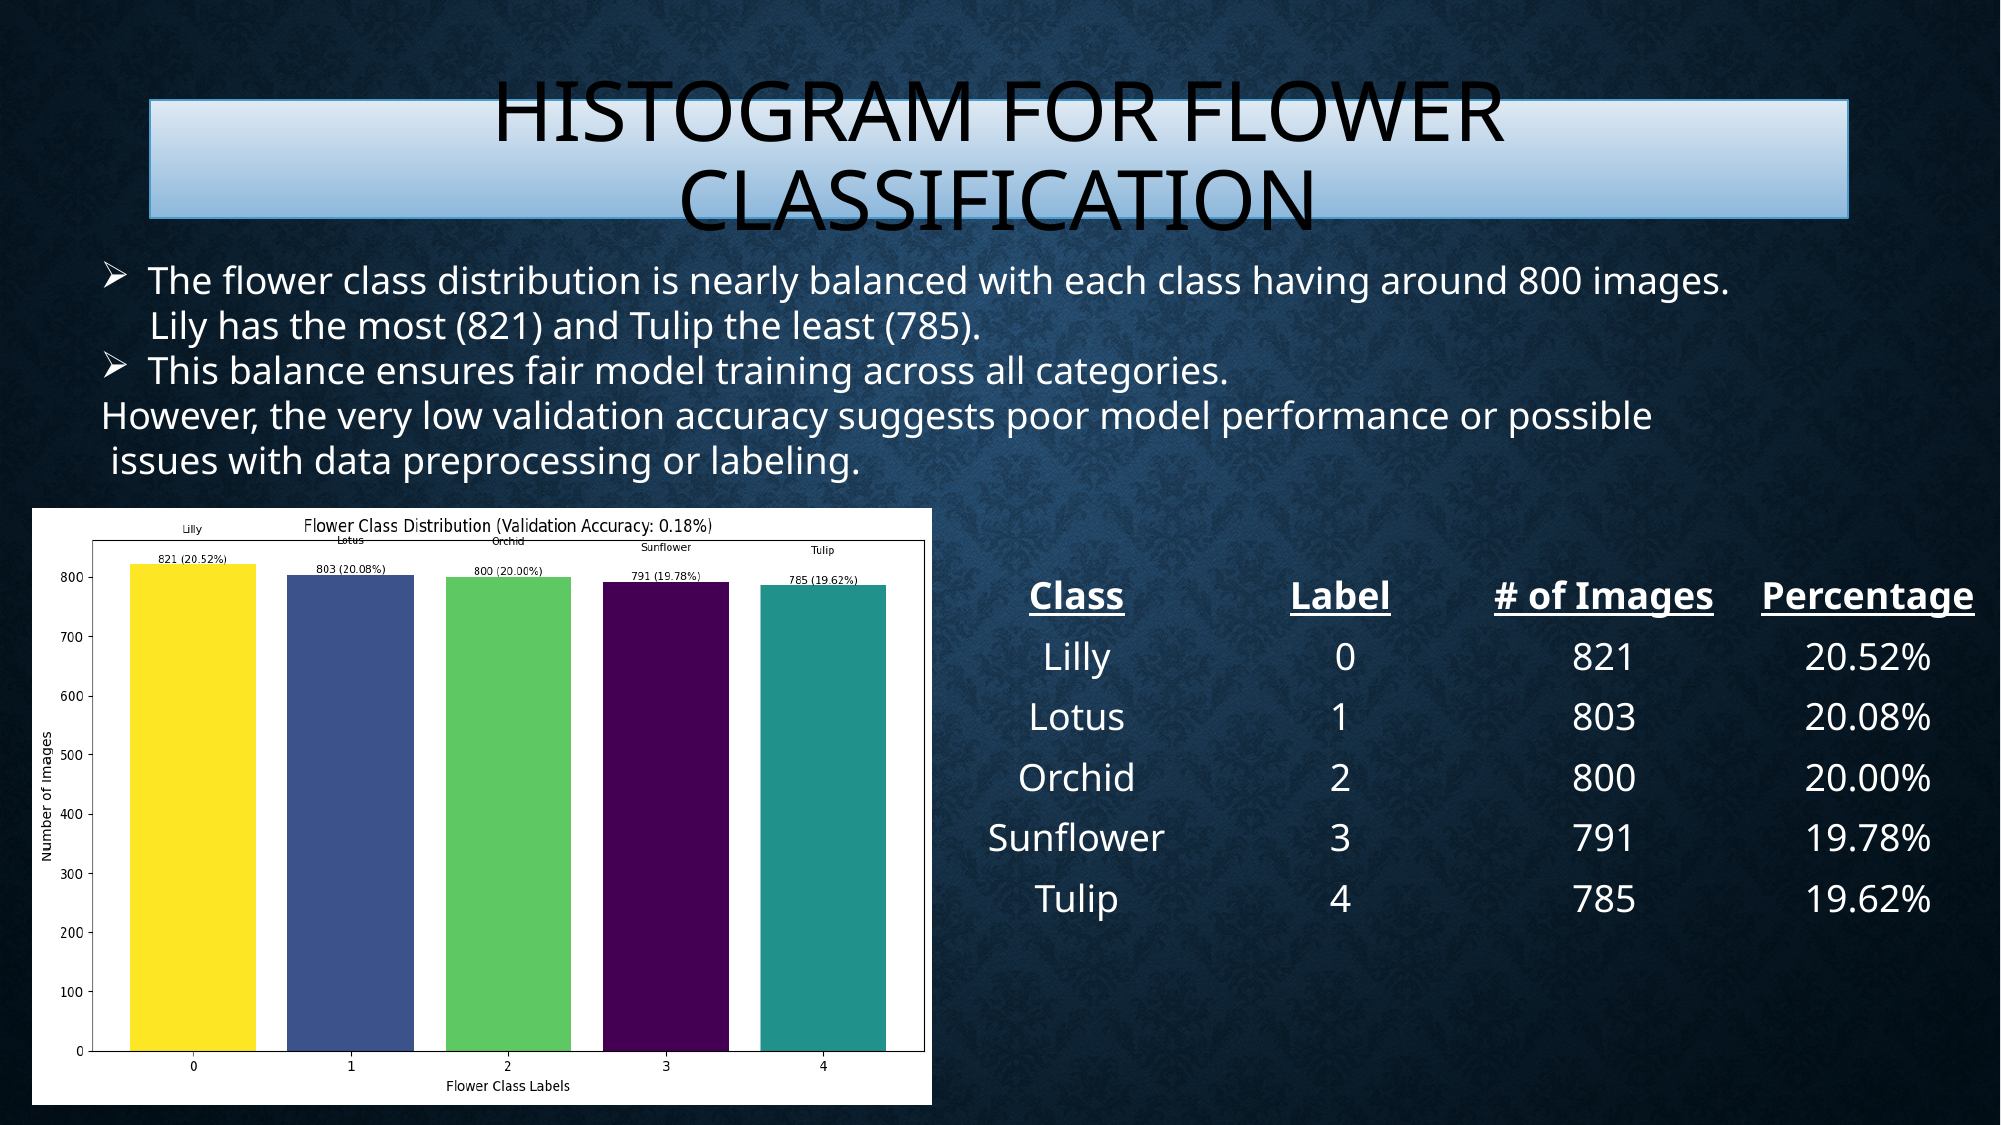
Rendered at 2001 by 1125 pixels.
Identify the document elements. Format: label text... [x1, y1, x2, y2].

table_header # of Images [1472, 563, 1736, 623]
table_cell 2 [1209, 744, 1472, 804]
table_cell 3 [1209, 804, 1472, 865]
table_header Class [945, 563, 1209, 623]
table_cell Lilly [945, 623, 1209, 683]
table_header Label [1209, 563, 1472, 623]
table_cell 785 [1472, 865, 1736, 925]
table_cell 4 [1209, 865, 1472, 925]
table_cell 0 [1209, 623, 1472, 683]
picture [31, 507, 932, 1106]
table_cell Orchid [945, 744, 1209, 804]
table_cell 19.78% [1736, 804, 2000, 865]
table_header Percentage [1736, 563, 2000, 623]
title HISTOGRAM FOR FLOWER CLASSIFICATION [149, 99, 1849, 219]
table_cell Sunflower [945, 804, 1209, 865]
table_cell 20.08% [1736, 683, 2000, 744]
table_cell 803 [1472, 683, 1736, 744]
table_cell 20.52% [1736, 623, 2000, 683]
text_box The flower class distribution is nearly balanced with each class having around 800 images. Lily has the most (821) and Tulip the least (785). This balance ensures fair model training across all categories. However, the very low validation accuracy suggests poor model performance or possible issues with data preprocessing or labeling. [85, 250, 1938, 490]
table_cell Tulip [945, 865, 1209, 925]
table_cell 19.62% [1736, 865, 2000, 925]
table_cell 20.00% [1736, 744, 2000, 804]
table_cell 821 [1472, 623, 1736, 683]
table_cell 800 [1472, 744, 1736, 804]
table_cell Lotus [945, 683, 1209, 744]
table_cell 1 [1209, 683, 1472, 744]
table_cell 791 [1472, 804, 1736, 865]
